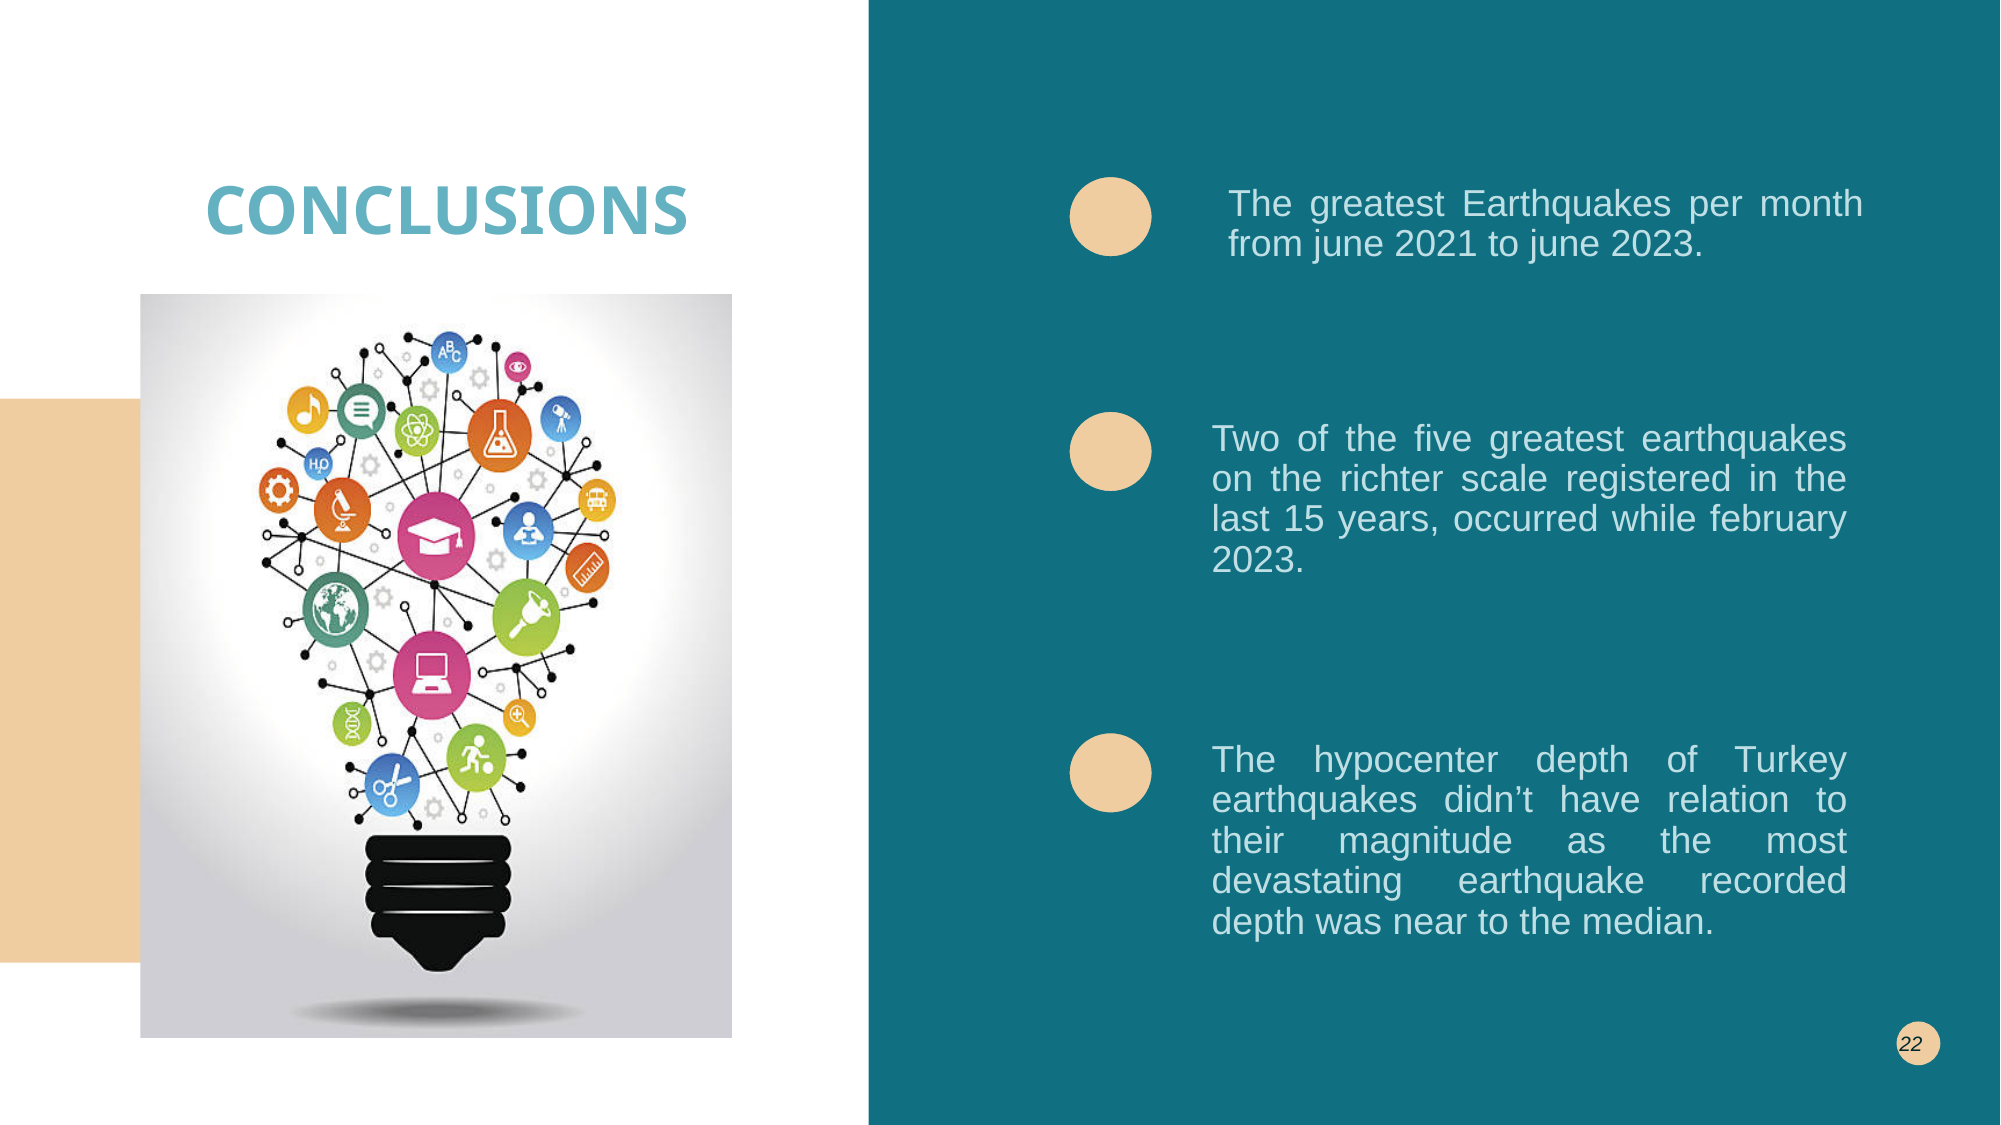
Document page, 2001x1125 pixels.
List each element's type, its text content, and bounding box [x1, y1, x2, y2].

list The hypocenter depth of Turkey earthquakes didn’t have relation to their magnitude as the most devastating earthquake recorded depth was near to the median. [1196, 732, 1863, 968]
text_box [1068, 176, 1153, 258]
picture [140, 294, 733, 1038]
slide_number ‹#› [1878, 1012, 1938, 1073]
list Two of the five greatest earthquakes on the richter scale registered in the last 15 years, occurred while february 2023. [1196, 411, 1863, 646]
text_box [1068, 411, 1153, 492]
text_box [1068, 732, 1153, 814]
title CONCLUSIONS [189, 129, 791, 258]
list The greatest Earthquakes per month from june 2021 to june 2023. [1213, 176, 1879, 412]
